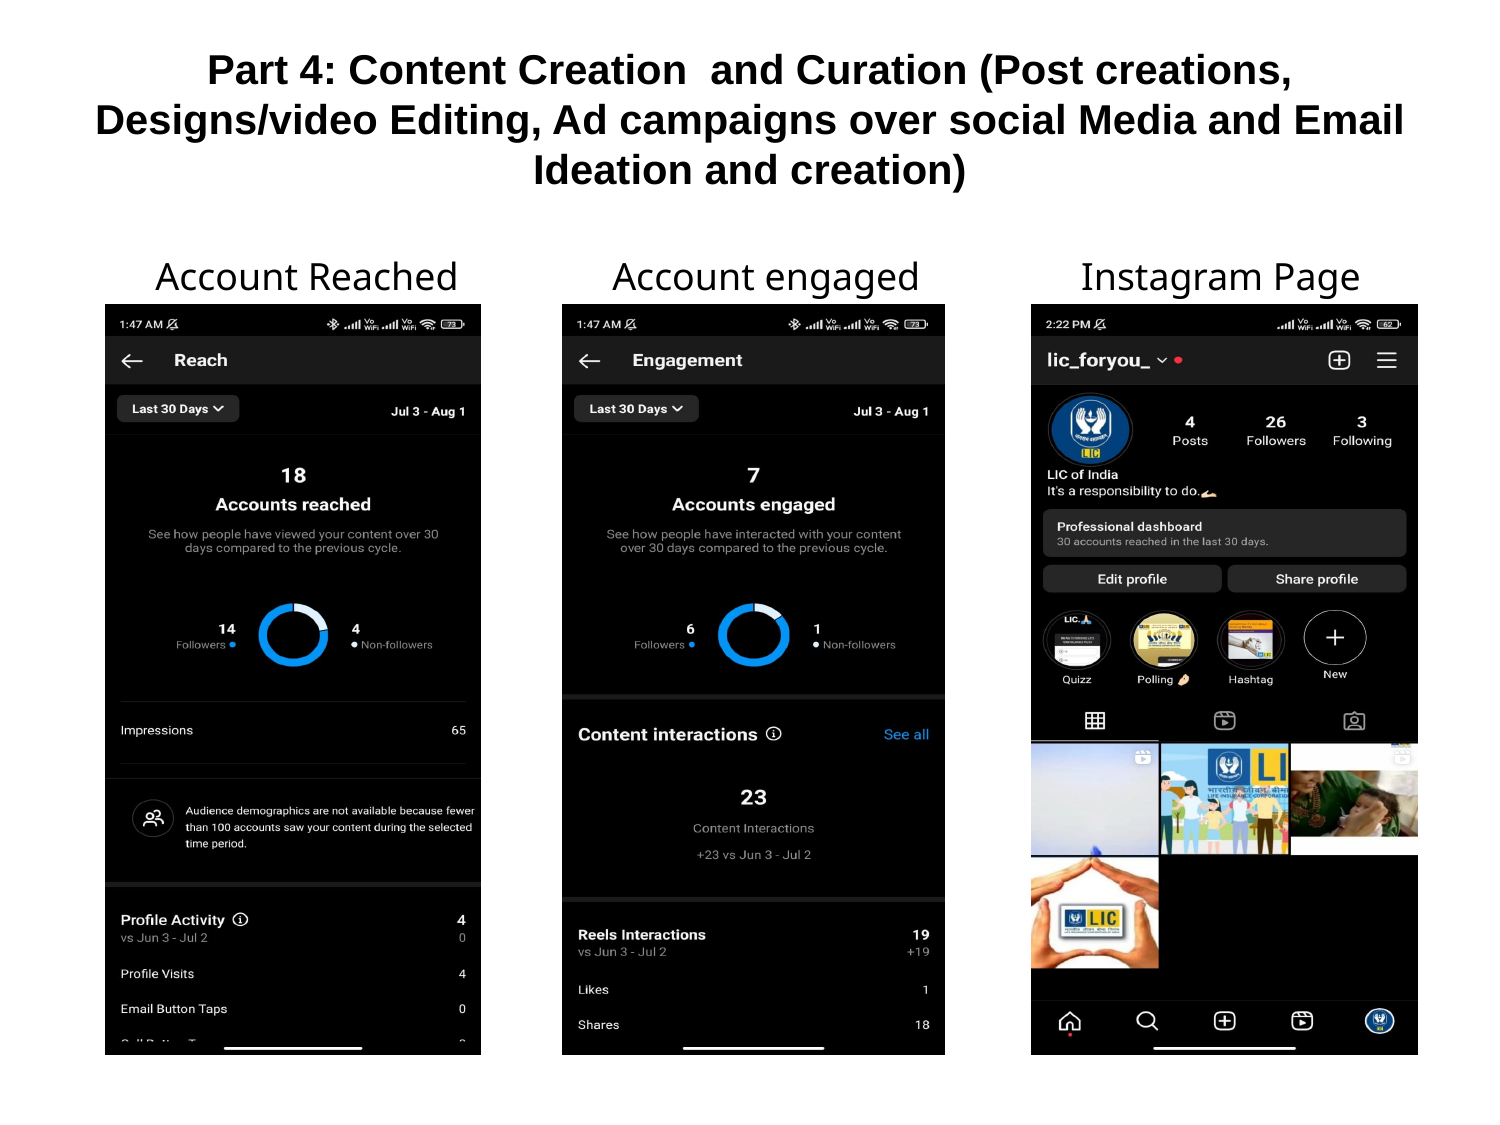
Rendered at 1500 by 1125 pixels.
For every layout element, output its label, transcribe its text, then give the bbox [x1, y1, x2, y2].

text_box Account Reached [140, 246, 504, 306]
text_box Part 4: Content Creation and Curation (Post creations, Designs/video Editing, Ad campaigns over social Media and Email Ideation and creation) [58, 35, 1442, 200]
text_box Account engaged [597, 246, 985, 306]
picture [562, 304, 945, 1055]
picture [105, 304, 481, 1055]
picture [1030, 304, 1419, 1055]
text_box Instagram Page [1066, 246, 1395, 303]
